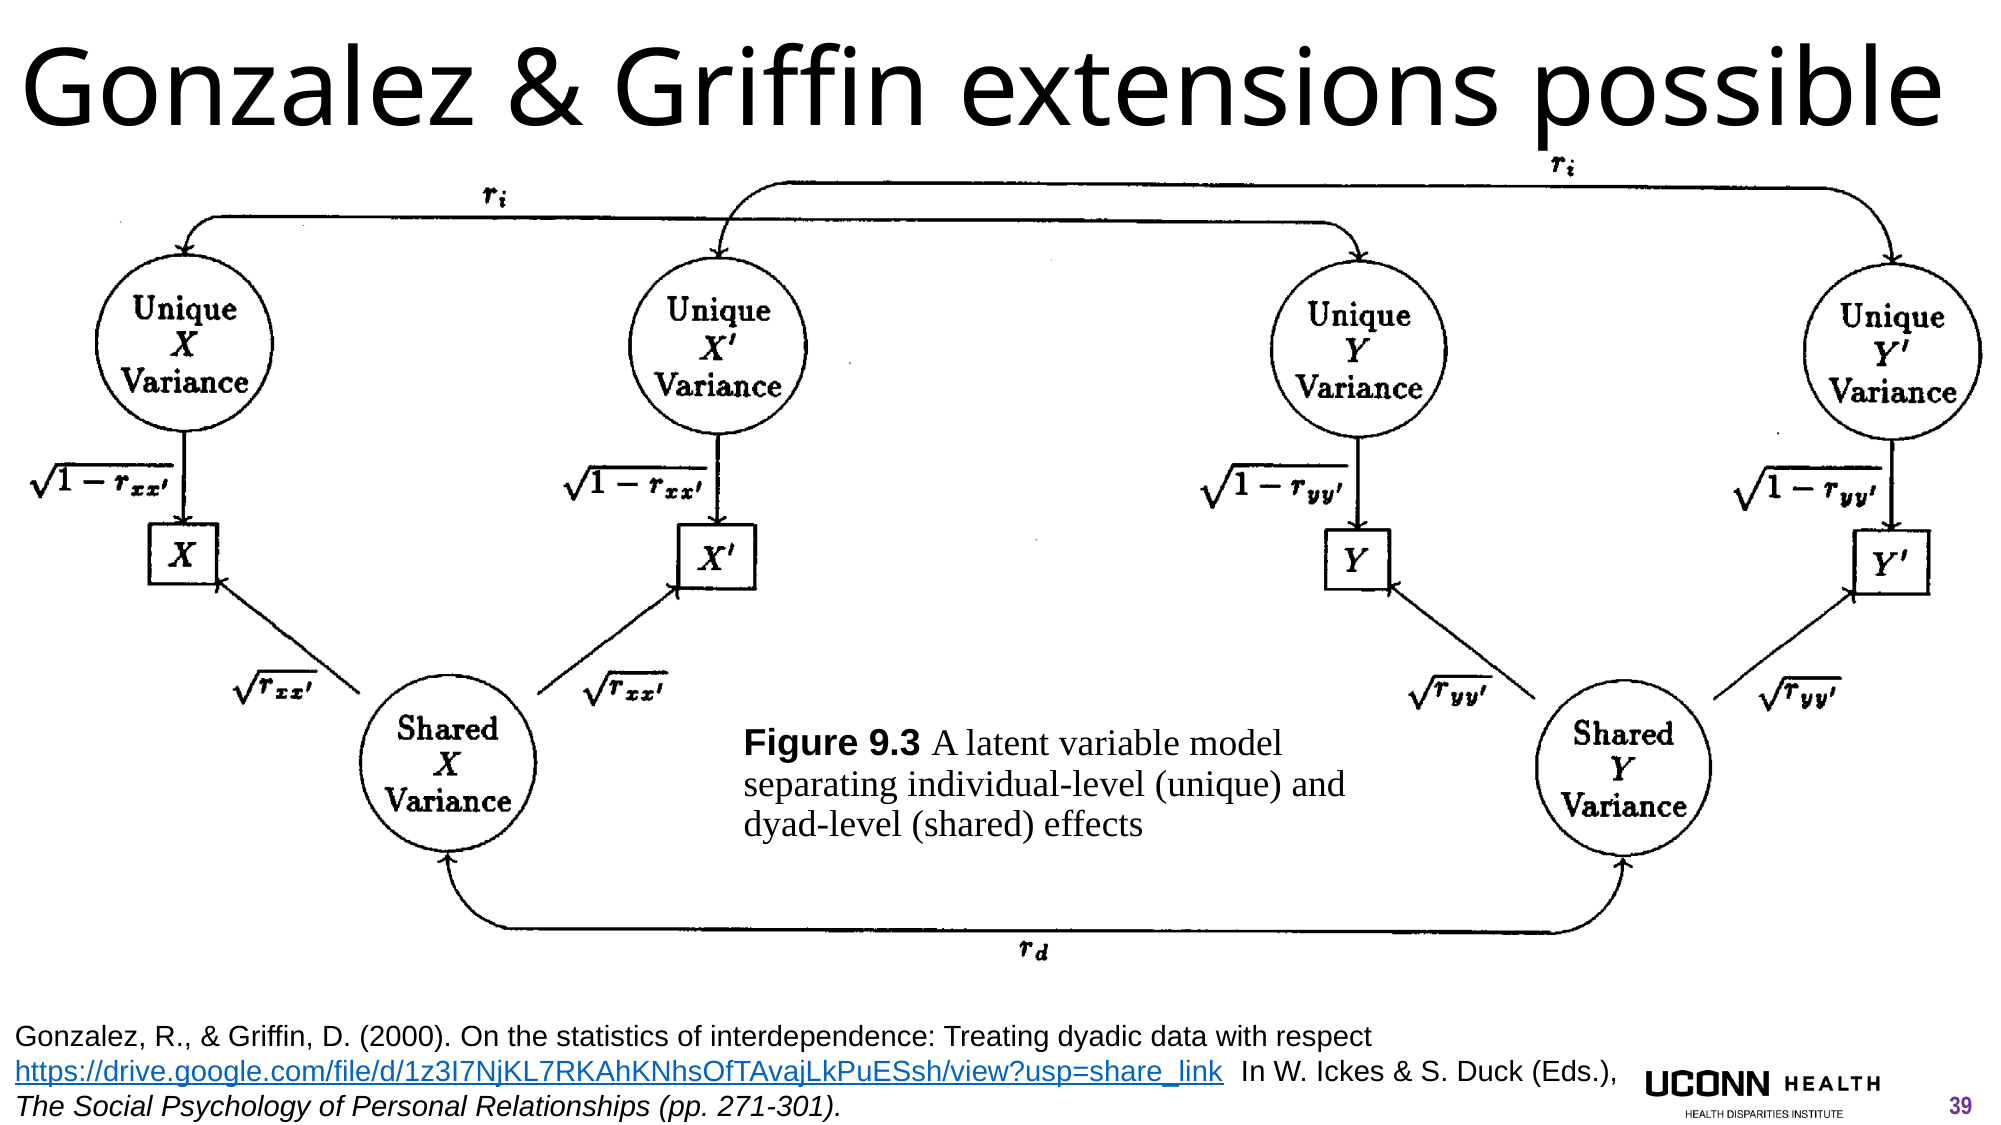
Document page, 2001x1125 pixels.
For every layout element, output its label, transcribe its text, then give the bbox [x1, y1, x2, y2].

text_box Gonzalez, R., & Griffin, D. (2000). On the statistics of interdependence: Treating dyadic data with respect https://drive.google.com/file/d/1z3I7NjKL7RKAhKNhsOfTAvajLkPuESsh/view?usp=share_link In W. Ickes & S. Duck (Eds.), The Social Psychology of Personal Relationships (pp. 271-301). [0, 1010, 1966, 1125]
text_box 39 [1915, 1087, 1988, 1122]
text_box Gonzalez & Griffin extensions possible [0, 0, 1966, 154]
picture [0, 154, 2000, 971]
picture [1646, 1070, 1882, 1122]
